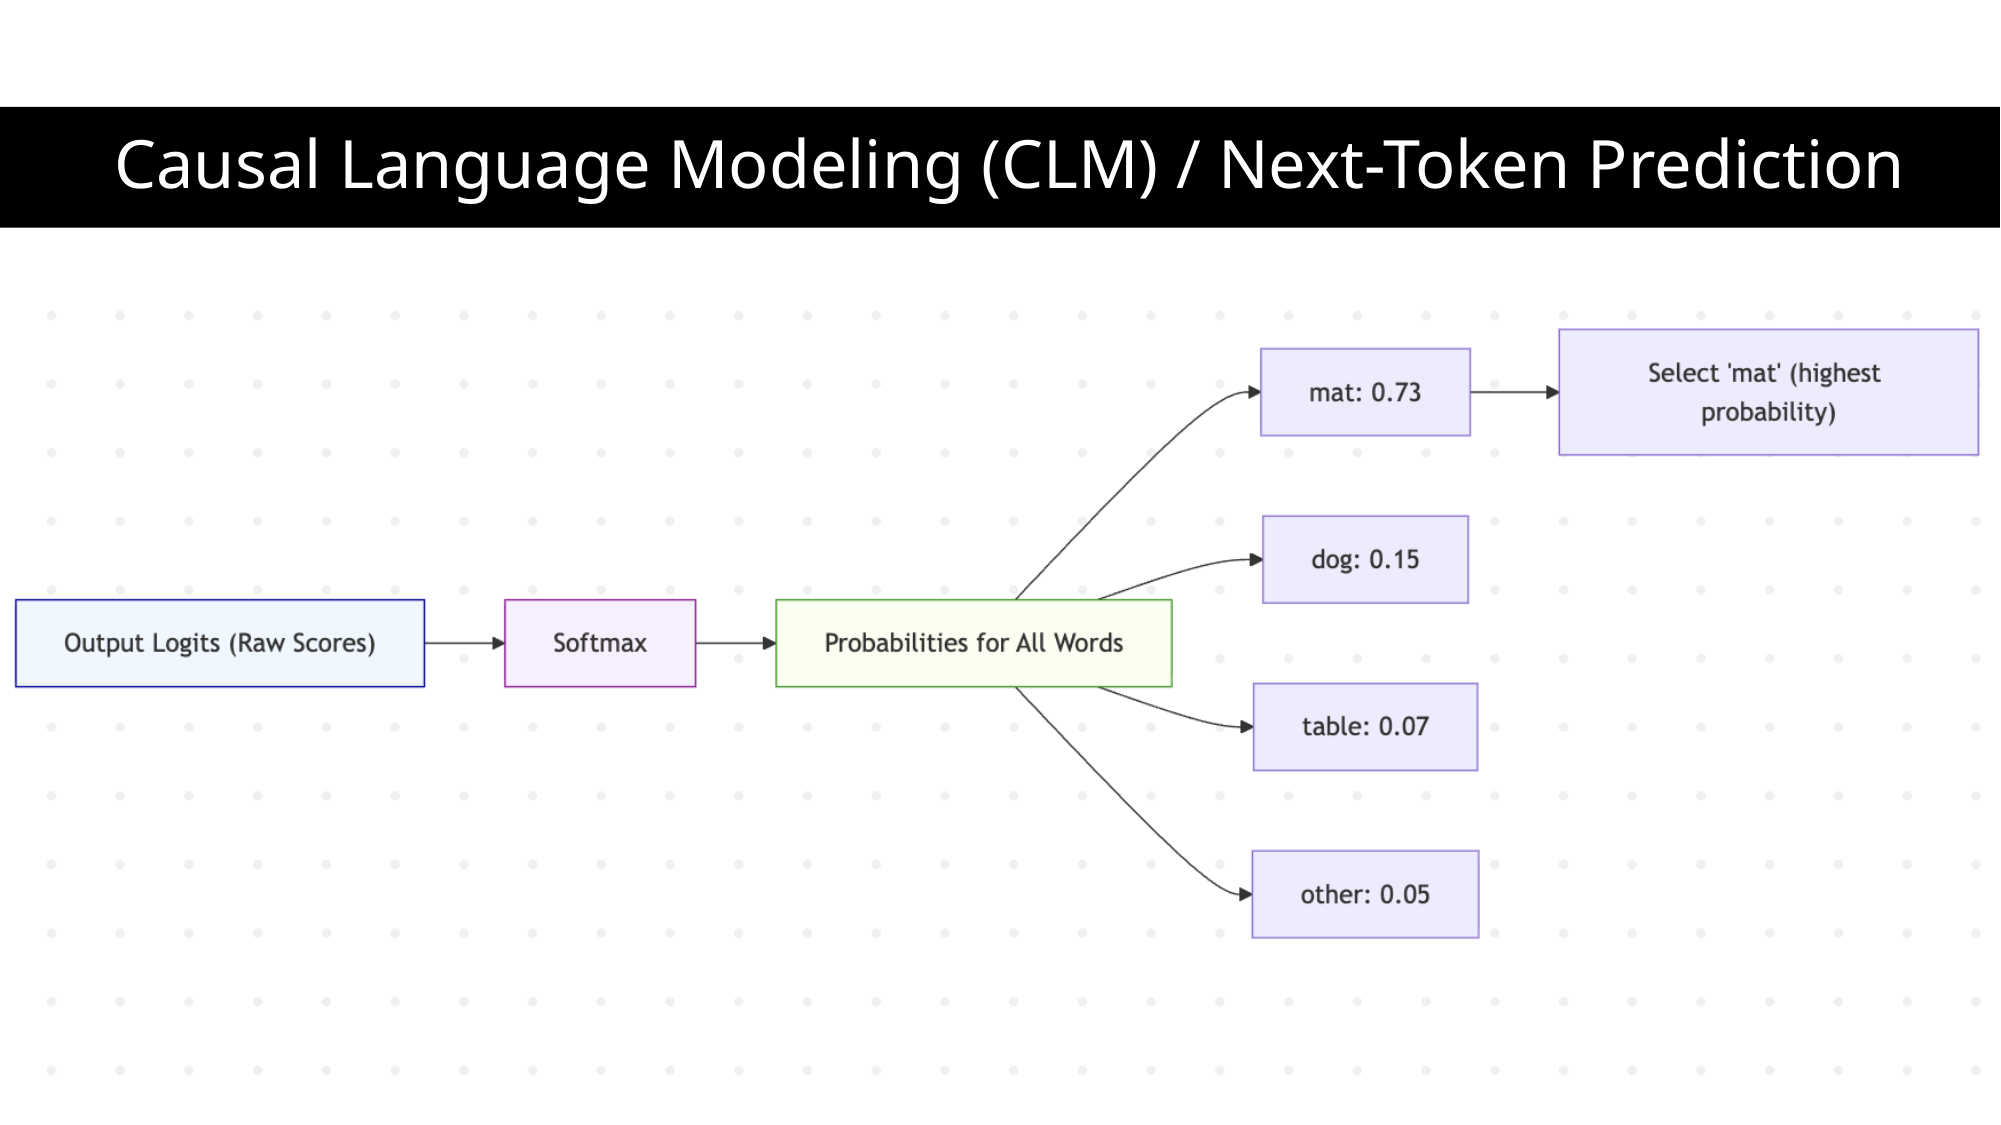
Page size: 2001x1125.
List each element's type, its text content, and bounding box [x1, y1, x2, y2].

text_box [0, 105, 2000, 229]
title Causal Language Modeling (CLM) / Next-Token Prediction [91, 105, 1931, 228]
picture [0, 279, 2000, 1076]
